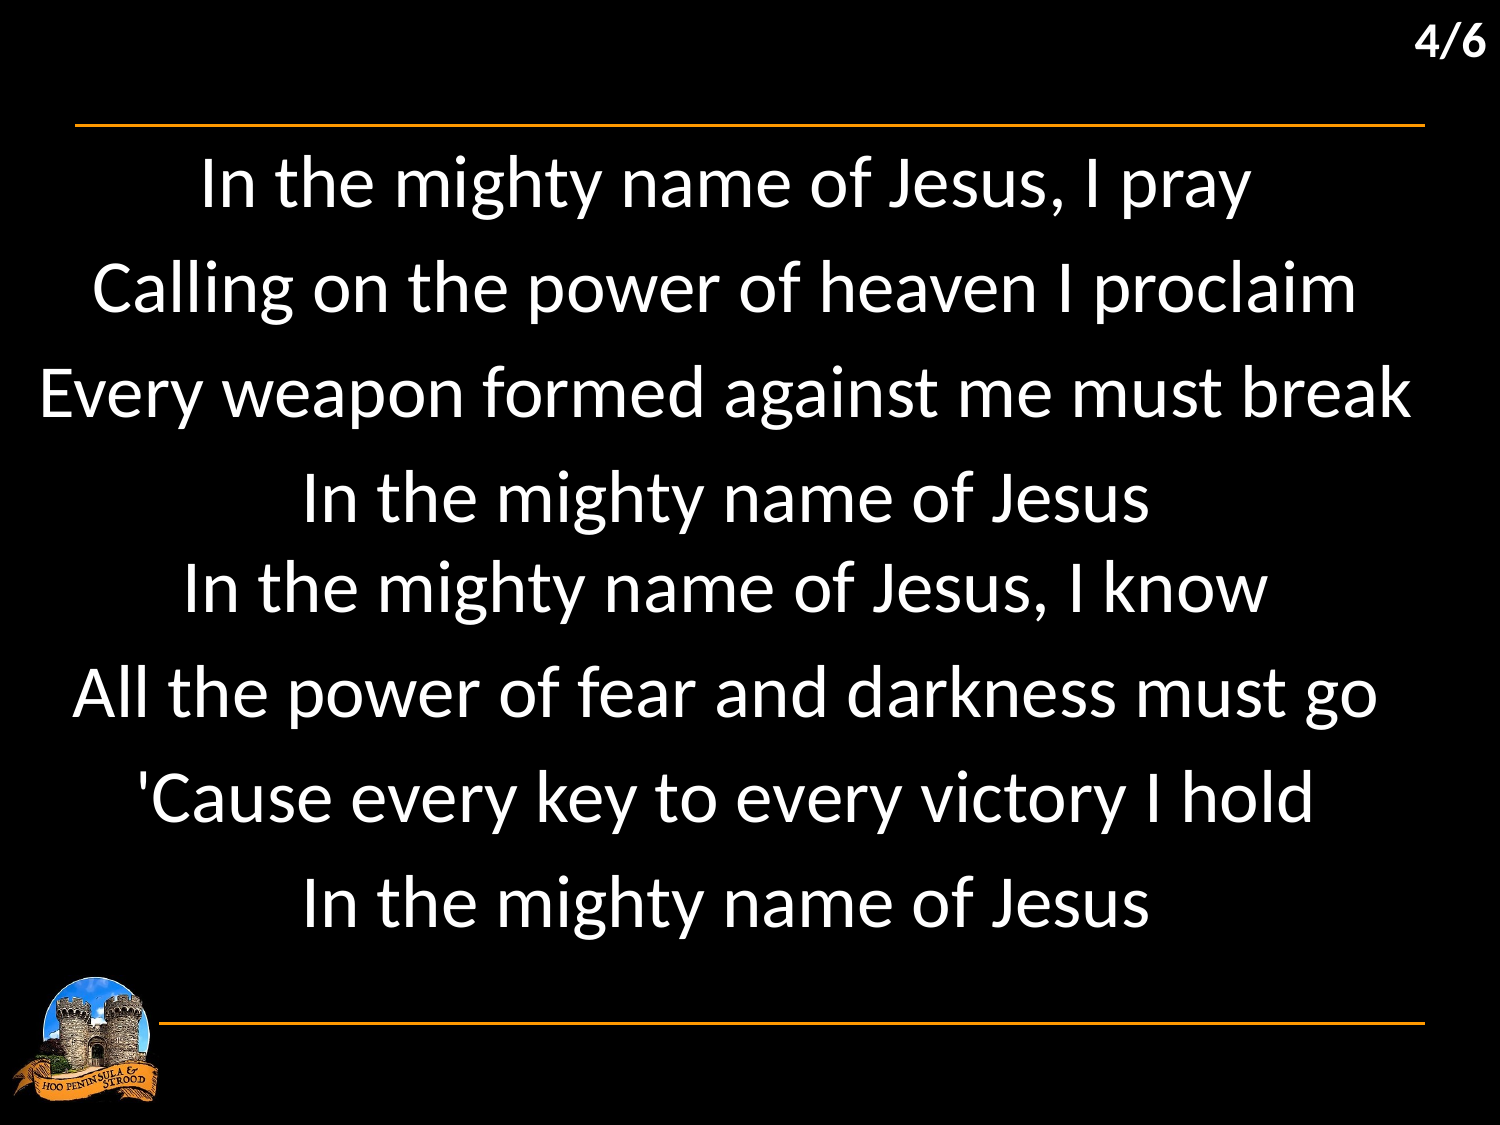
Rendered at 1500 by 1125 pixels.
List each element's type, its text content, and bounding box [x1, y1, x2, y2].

subtitle In the mighty name of Jesus, I pray Calling on the power of heaven I proclaim Every weapon formed against me must break In the mighty name of Jesus In the mighty name of Jesus, I know All the power of fear and darkness must go 'Cause every key to every victory I hold In the mighty name of Jesus [17, 125, 1436, 1125]
picture [11, 975, 17, 1103]
text_box 4/6 [1399, 0, 1500, 75]
